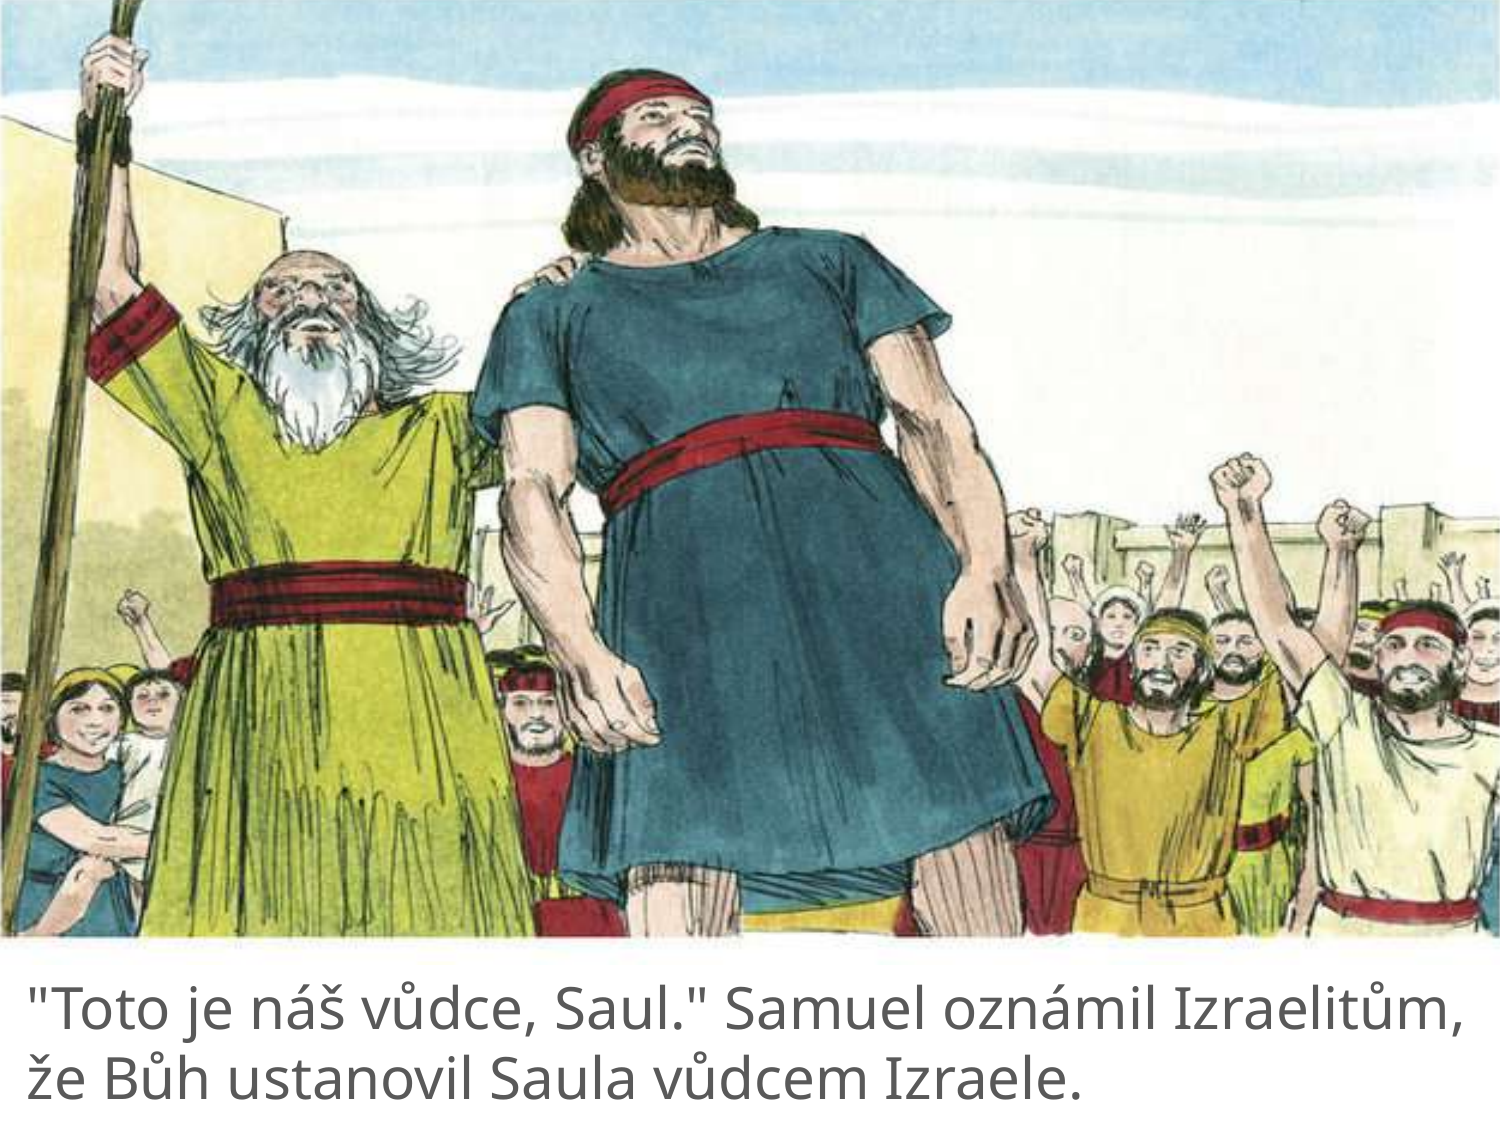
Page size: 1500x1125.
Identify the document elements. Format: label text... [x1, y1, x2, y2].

text_box "Toto je náš vůdce, Saul." Samuel oznámil Izraelitům, že Bůh ustanovil Saula vůdcem Izraele. [11, 974, 1498, 1119]
picture [0, 0, 1500, 965]
